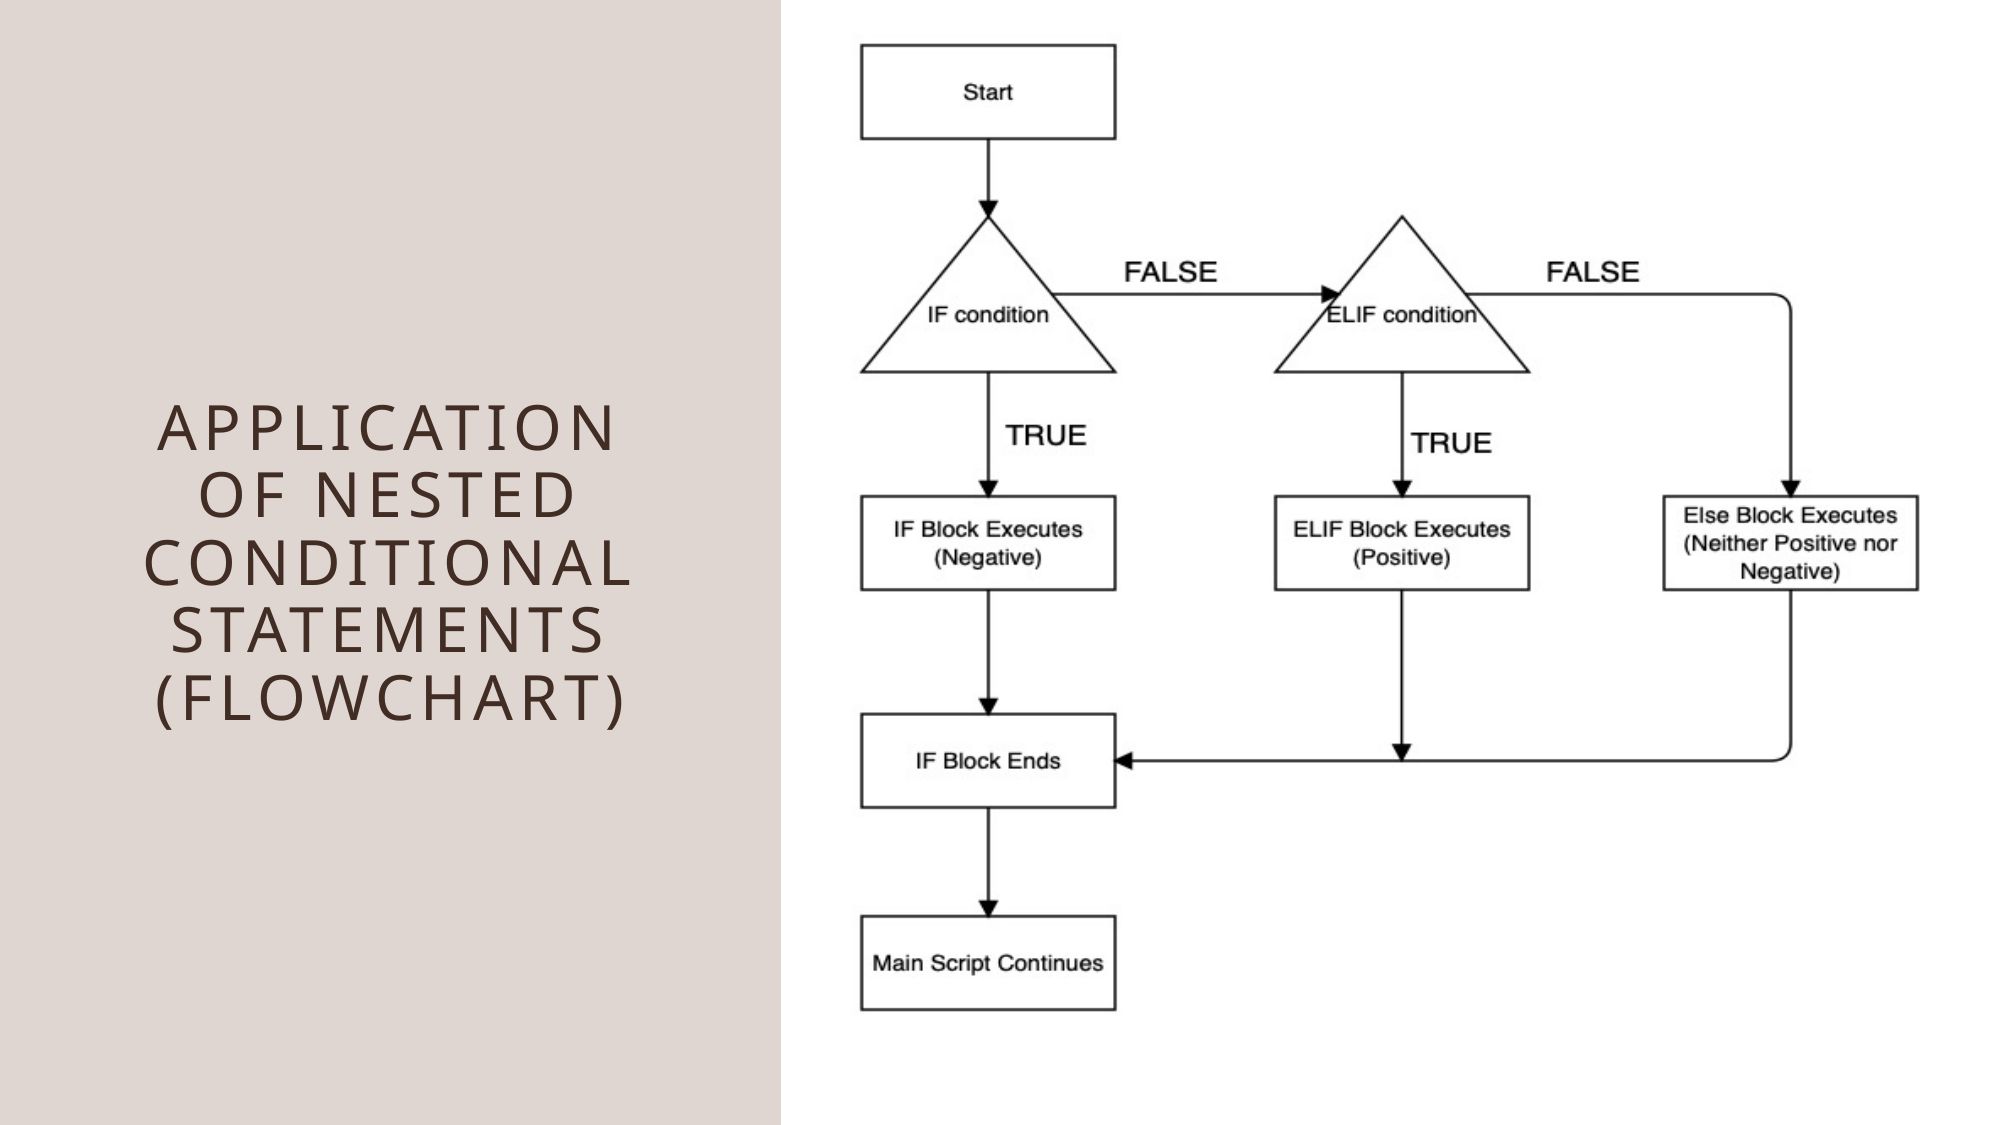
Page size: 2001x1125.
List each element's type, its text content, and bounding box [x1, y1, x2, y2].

picture [781, 0, 1960, 1125]
title Application of nested conditional statements (flowchart) [112, 114, 669, 1015]
text_box [0, 0, 781, 1125]
